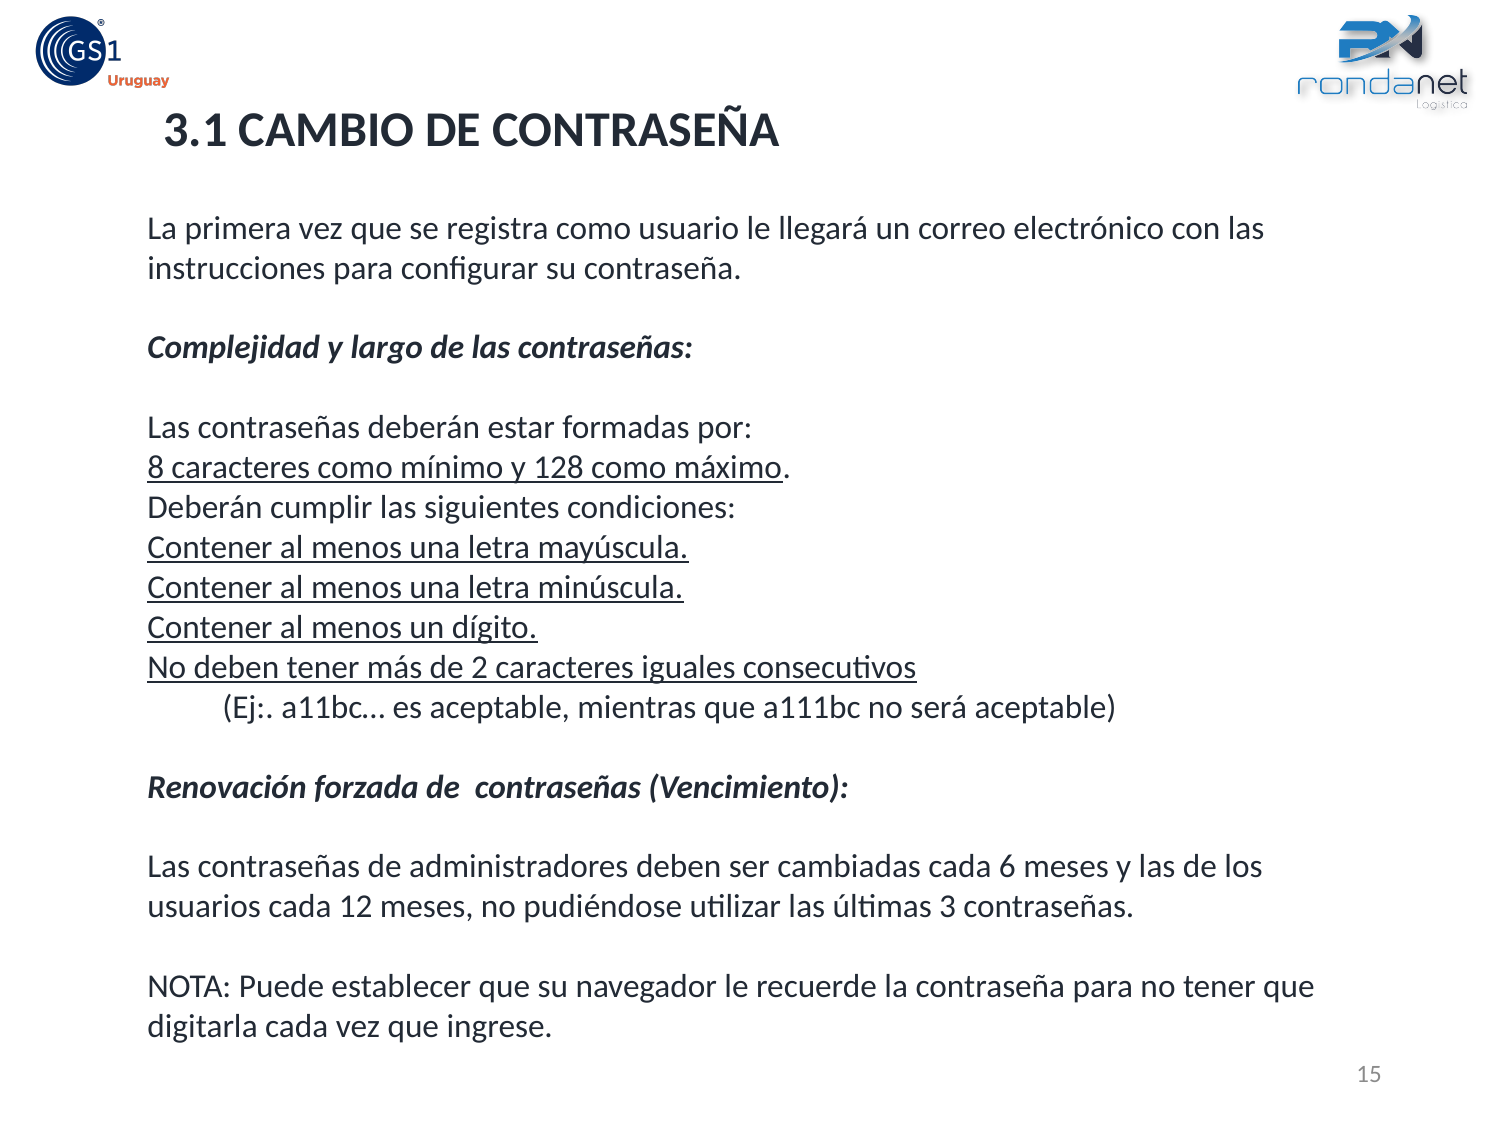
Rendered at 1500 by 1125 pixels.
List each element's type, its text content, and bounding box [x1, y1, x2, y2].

picture [33, 15, 171, 89]
text_box 3.1 CAMBIO DE CONTRASEÑA [148, 88, 959, 164]
slide_number 15 [1059, 1052, 1397, 1103]
picture [1298, 15, 1467, 110]
text_box La primera vez que se registra como usuario le llegará un correo electrónico con las instrucciones para configurar su contraseña. Complejidad y largo de las contraseñas: Las contraseñas deberán estar formadas por: 8 caracteres como mínimo y 128 como máximo. Deberán cumplir las siguientes condiciones: Contener al menos una letra mayúscula. Contener al menos una letra minúscula. Contener al menos un dígito. No deben tener más de 2 caracteres iguales consecutivos (Ej:. a11bc… es aceptable, mientras que a111bc no será aceptable) Renovación forzada de contraseñas (Vencimiento): Las contraseñas de administradores deben ser cambiadas cada 6 meses y las de los usuarios cada 12 meses, no pudiéndose utilizar las últimas 3 contraseñas. NOTA: Puede establecer que su navegador le recuerde la contraseña para no tener que digitarla cada vez que ingrese. [132, 198, 1397, 1052]
